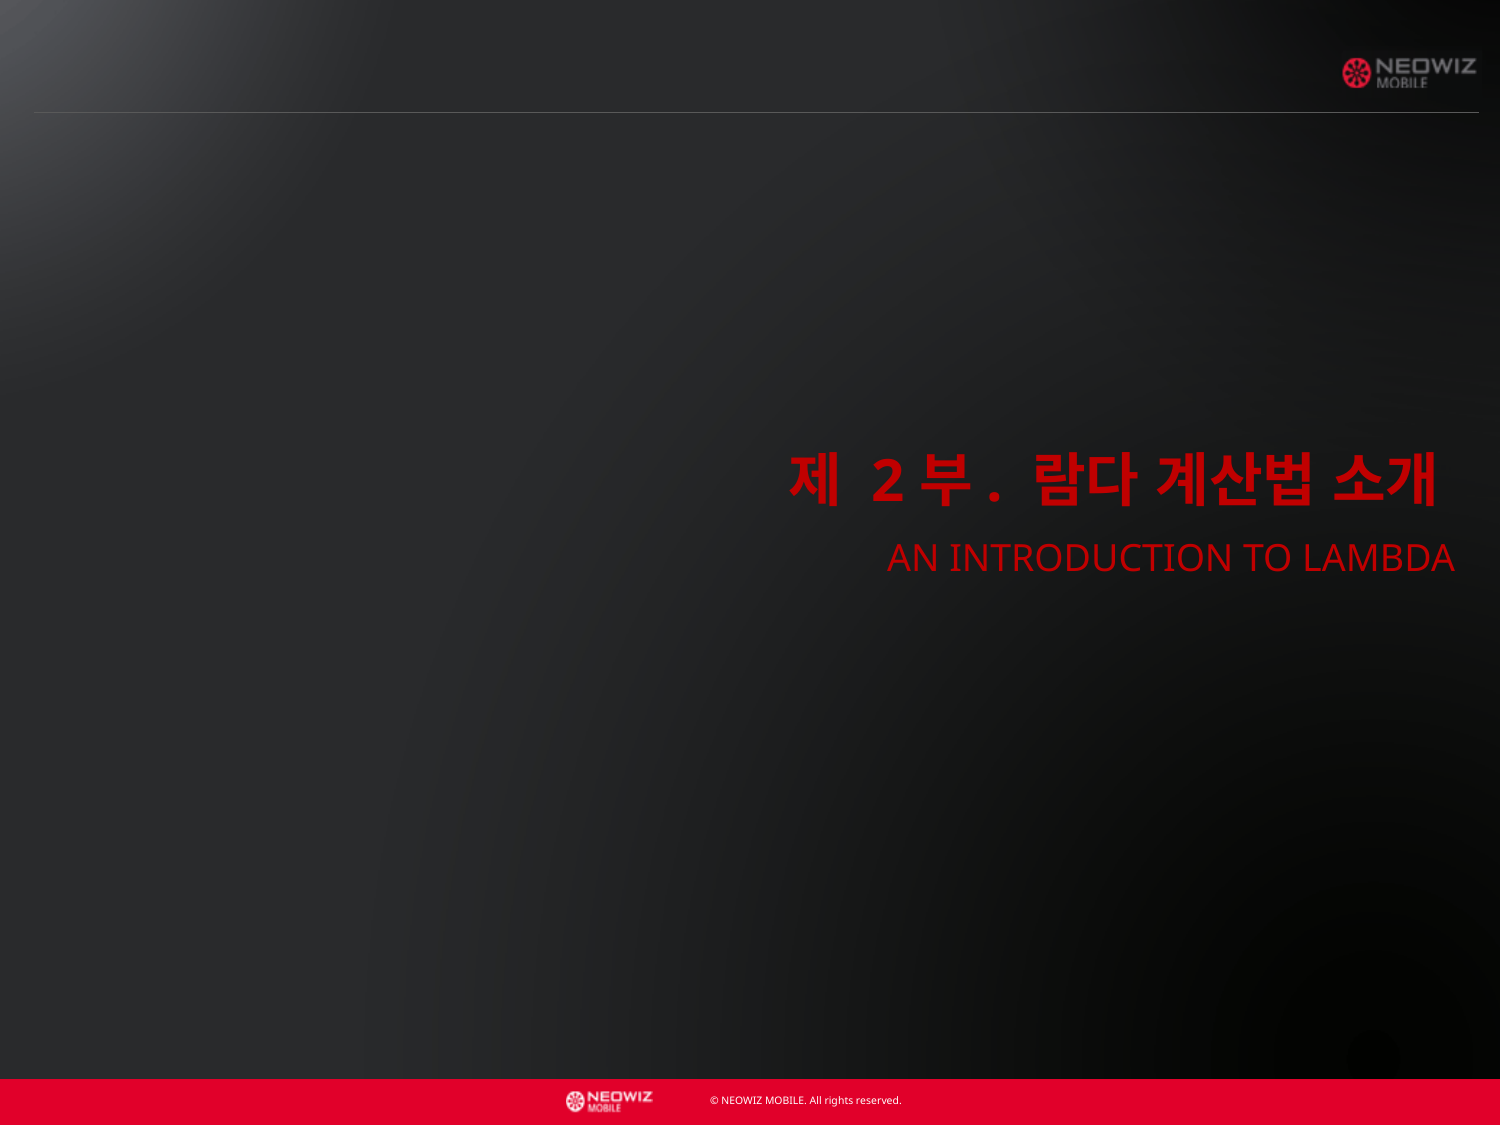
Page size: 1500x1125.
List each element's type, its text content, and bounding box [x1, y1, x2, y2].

text_box 제 2부. 람다 계산법 소개 An Introduction To Lambda [120, 456, 1471, 570]
picture [0, 0, 1500, 1125]
